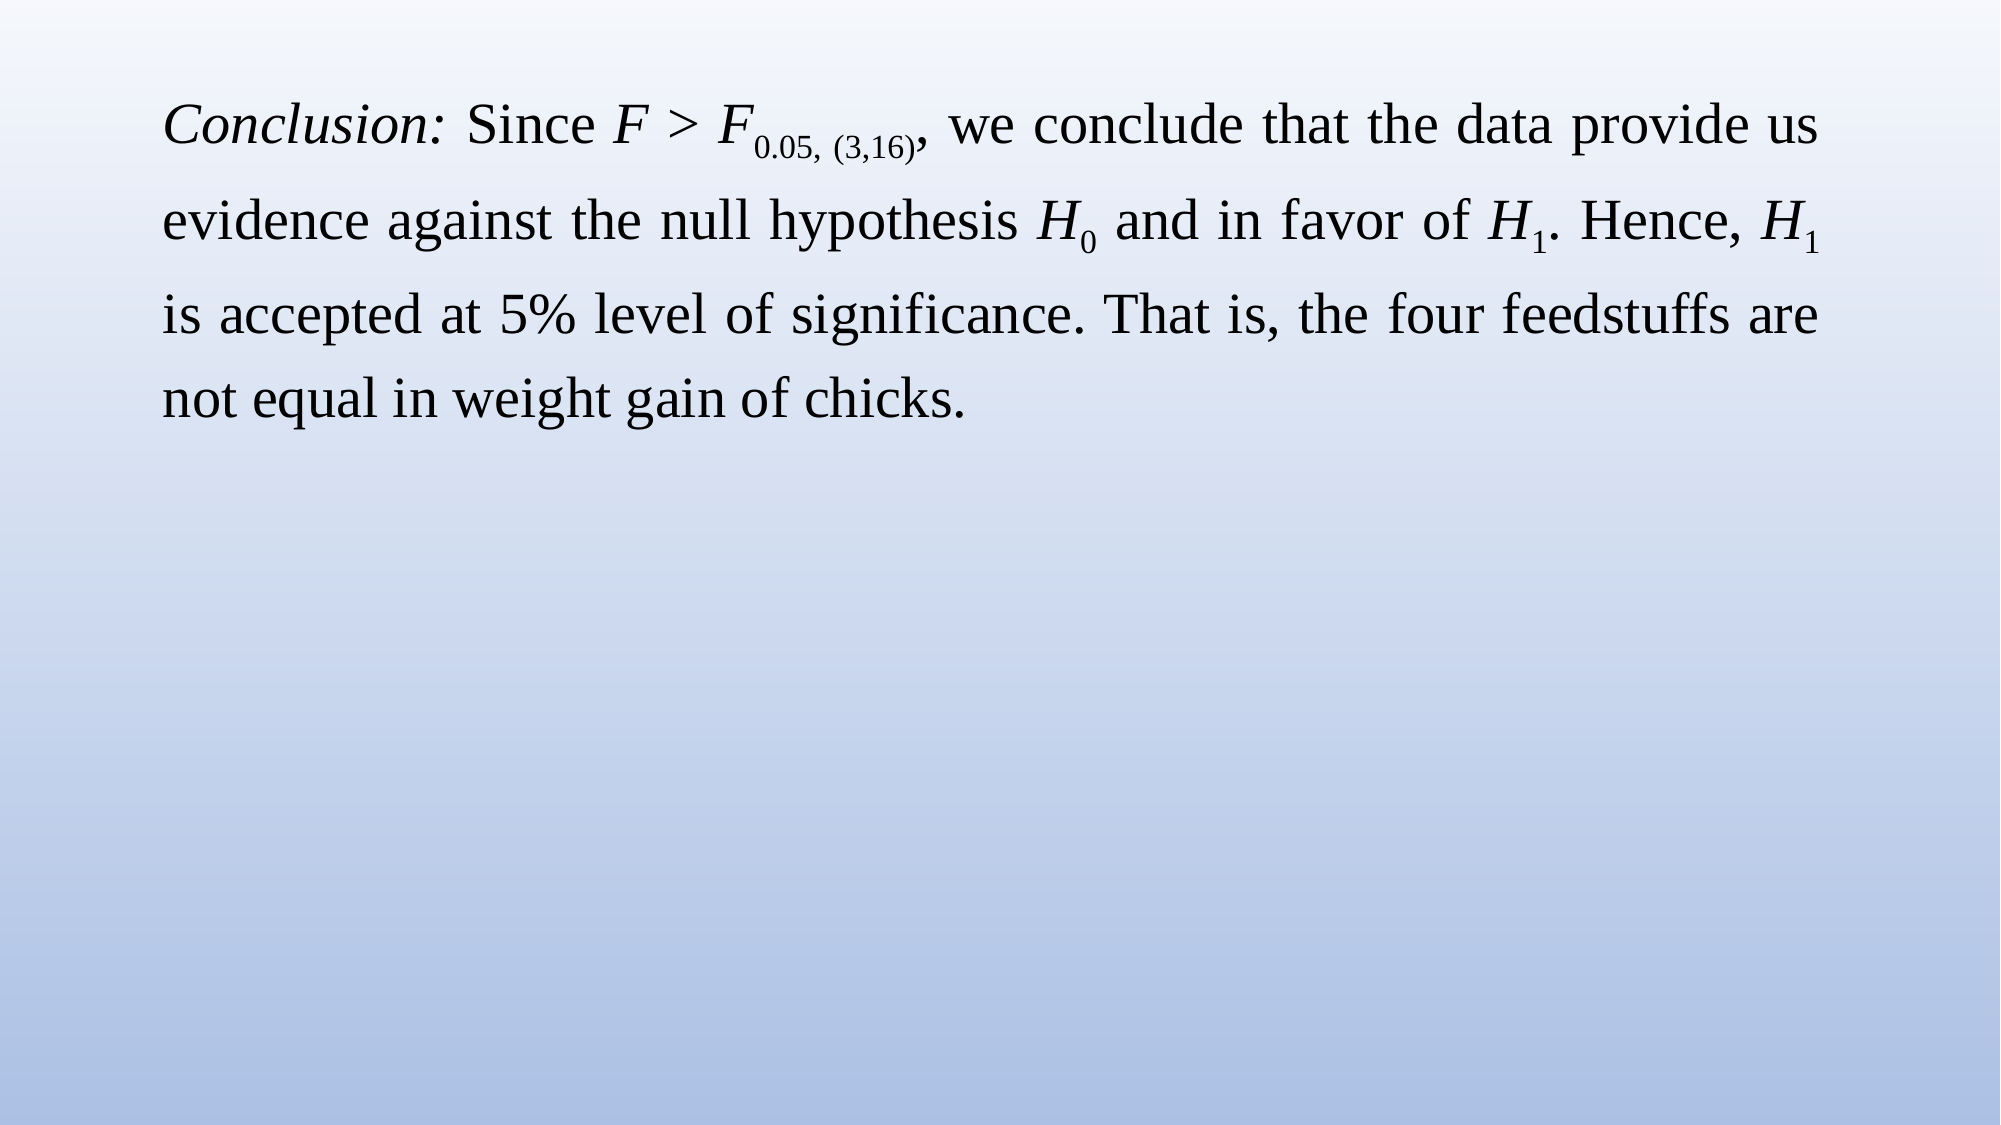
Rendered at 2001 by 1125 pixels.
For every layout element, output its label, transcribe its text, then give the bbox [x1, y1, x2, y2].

text_box Conclusion: Since F > F0.05, (3,16), we conclude that the data provide us evidence against the null hypothesis H0 and in favor of H1. Hence, H1 is accepted at 5% level of significance. That is, the four feedstuffs are not equal in weight gain of chicks. [148, 62, 1836, 437]
